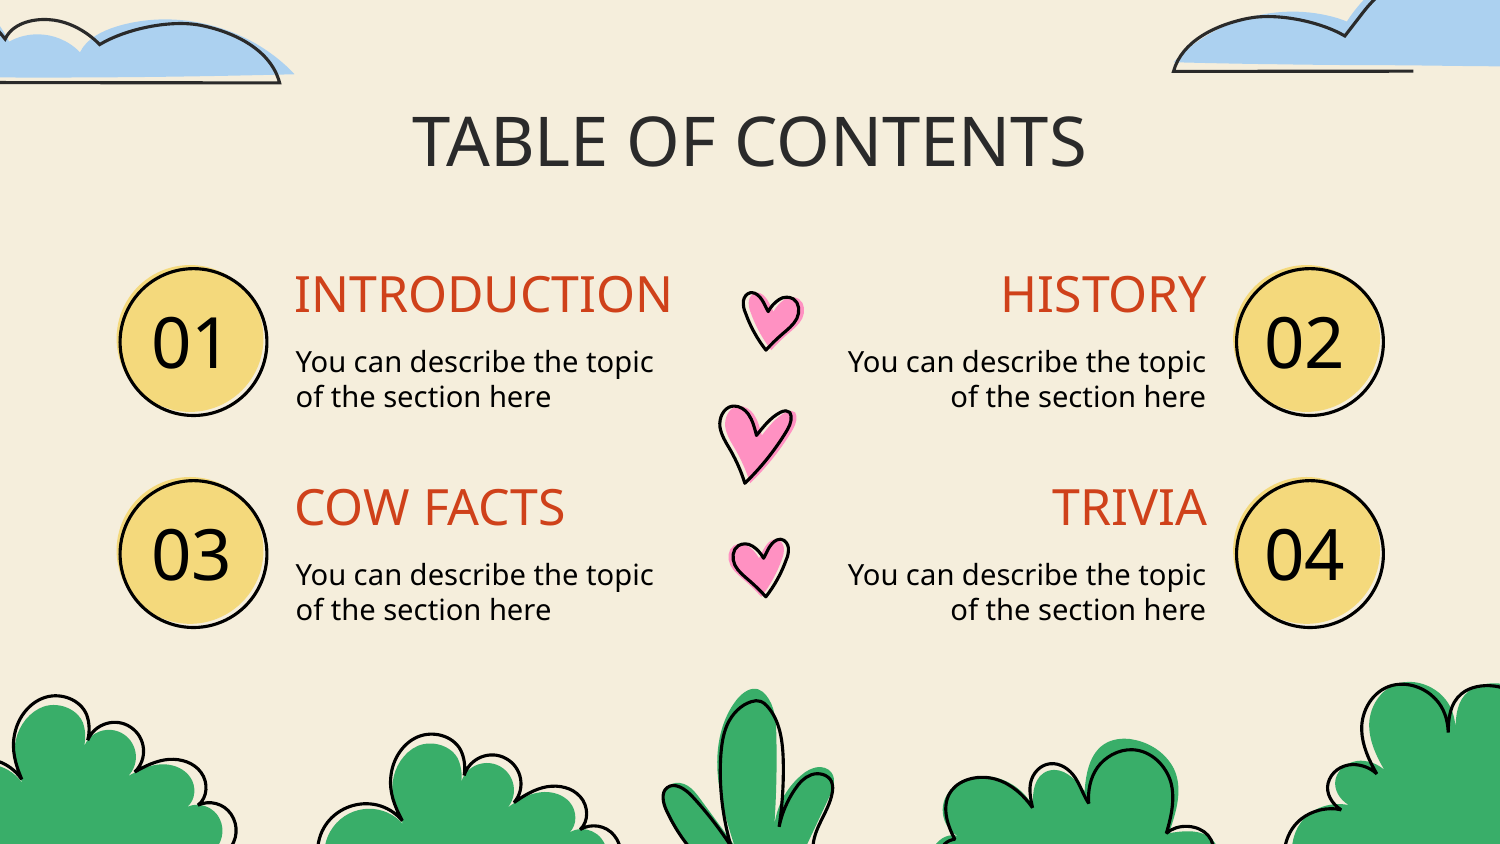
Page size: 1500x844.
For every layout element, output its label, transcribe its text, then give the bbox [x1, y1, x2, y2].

subtitle You can describe the topic of the section here [280, 328, 698, 409]
subtitle You can describe the topic of the section here [280, 541, 698, 622]
subtitle INTRODUCTION [279, 247, 697, 328]
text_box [116, 476, 268, 628]
subtitle HISTORY [805, 247, 1223, 328]
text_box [718, 405, 798, 484]
subtitle COW FACTS [279, 460, 697, 541]
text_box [726, 539, 789, 598]
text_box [1232, 264, 1384, 416]
subtitle TRIVIA [805, 460, 1223, 541]
subtitle You can describe the topic of the section here [804, 328, 1222, 409]
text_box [116, 264, 268, 416]
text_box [1232, 476, 1384, 628]
title TABLE OF CONTENTS [232, 82, 1268, 173]
subtitle You can describe the topic of the section here [804, 541, 1222, 622]
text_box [742, 292, 806, 351]
